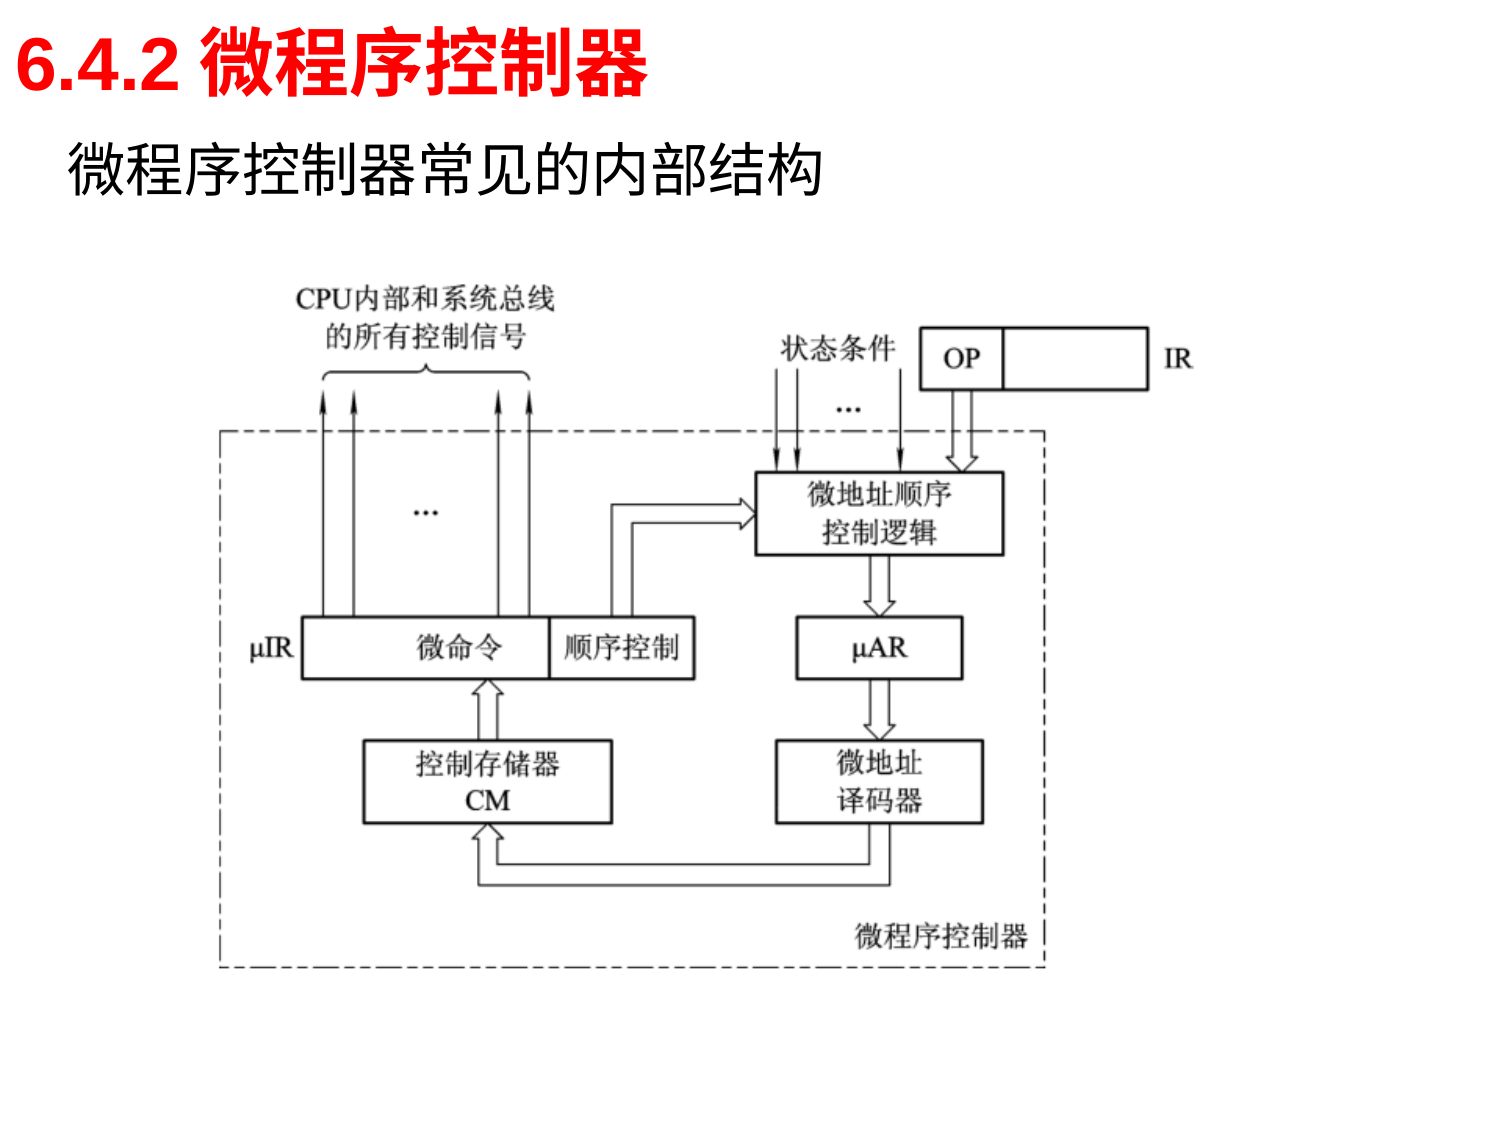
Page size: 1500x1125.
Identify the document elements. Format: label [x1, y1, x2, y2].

title [0, 0, 1282, 121]
picture [170, 255, 1230, 1003]
text_box [53, 125, 1164, 211]
